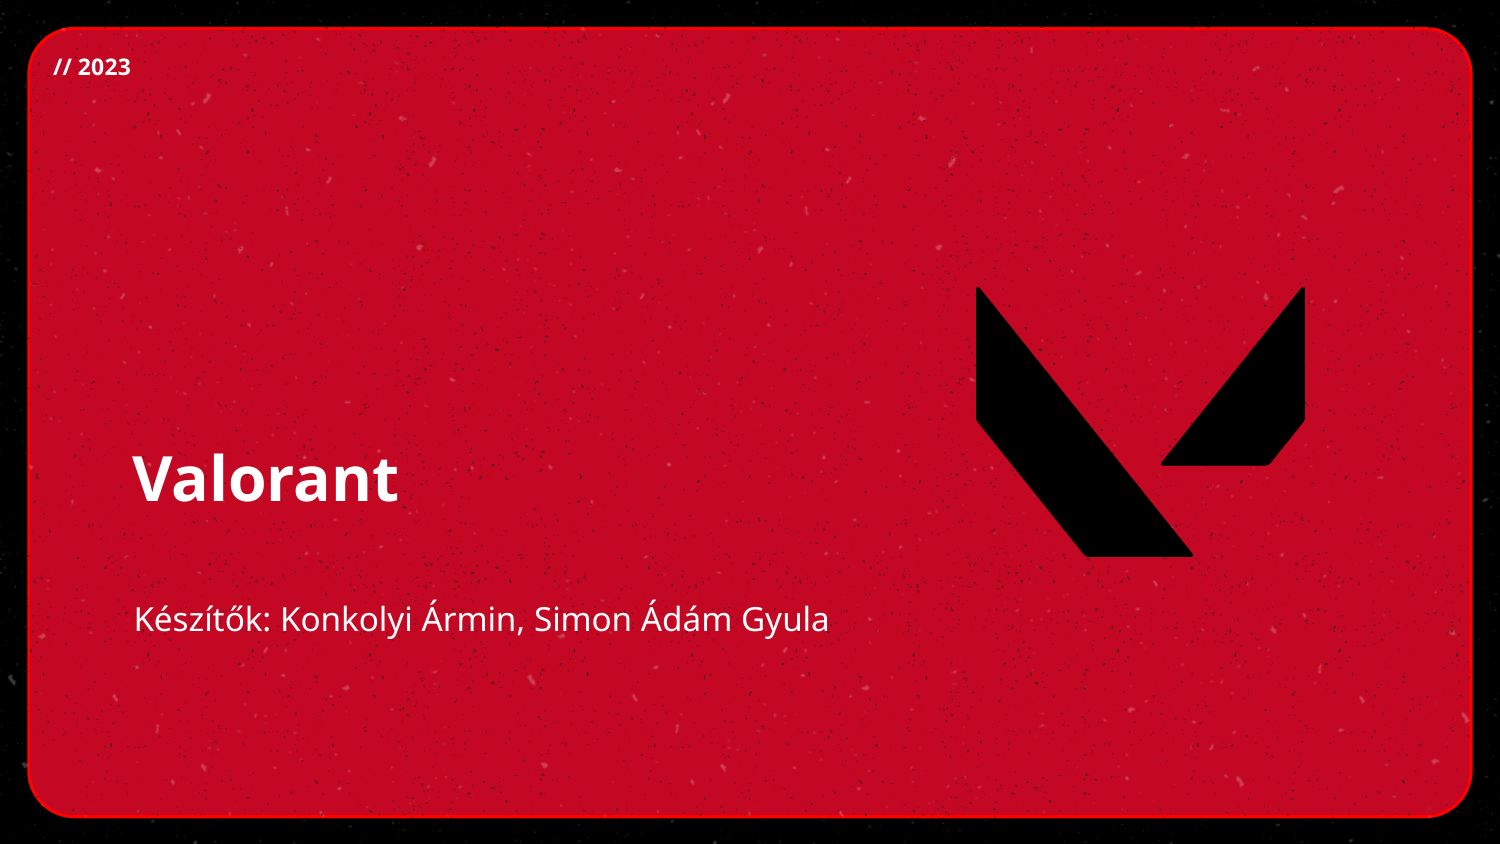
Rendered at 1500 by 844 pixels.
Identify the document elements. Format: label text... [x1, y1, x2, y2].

picture [0, 0, 1500, 844]
text_box // 2023 [38, 45, 196, 88]
title Valorant [116, 378, 818, 576]
text_box [725, 396, 775, 447]
subtitle Készítők: Konkolyi Ármin, Simon Ádám Gyula [118, 575, 853, 662]
